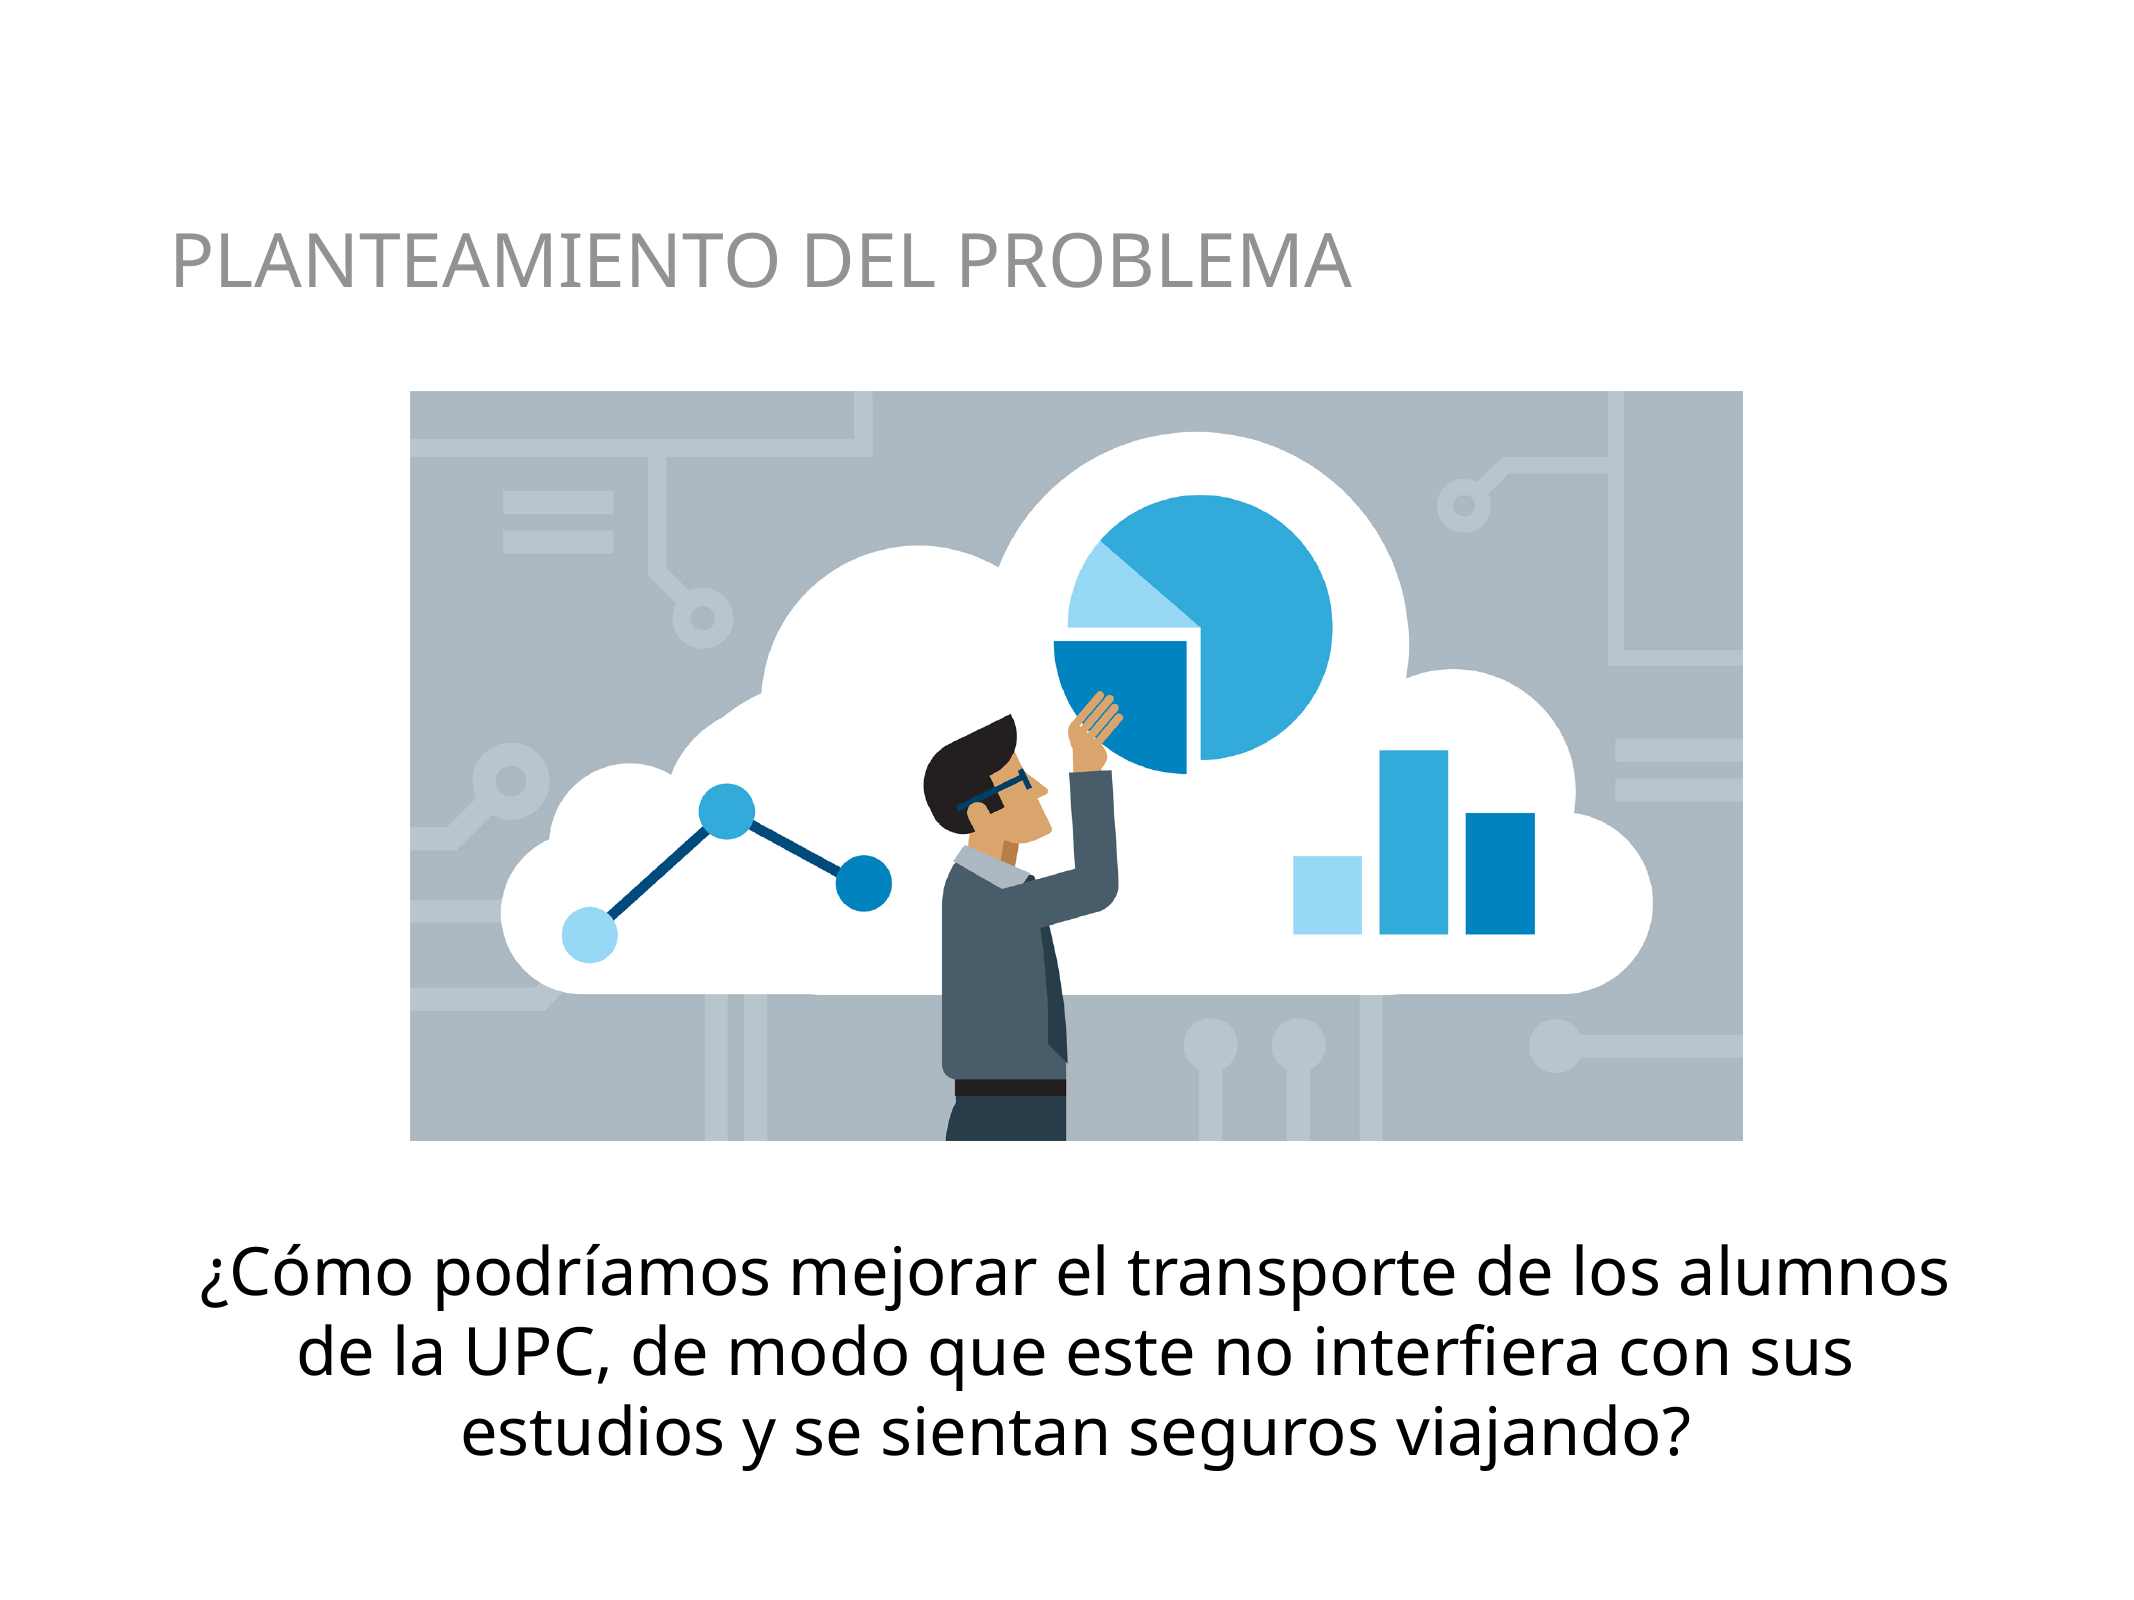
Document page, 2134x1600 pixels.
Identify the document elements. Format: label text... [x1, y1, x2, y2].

text_box ¿Cómo podríamos mejorar el transporte de los alumnos de la UPC, de modo que este no interfiera con sus estudios y se sientan seguros viajando? [159, 1220, 1994, 1478]
picture [409, 391, 1744, 1142]
text_box PLANTEAMIENTO DEL PROBLEMA [161, 203, 1362, 311]
